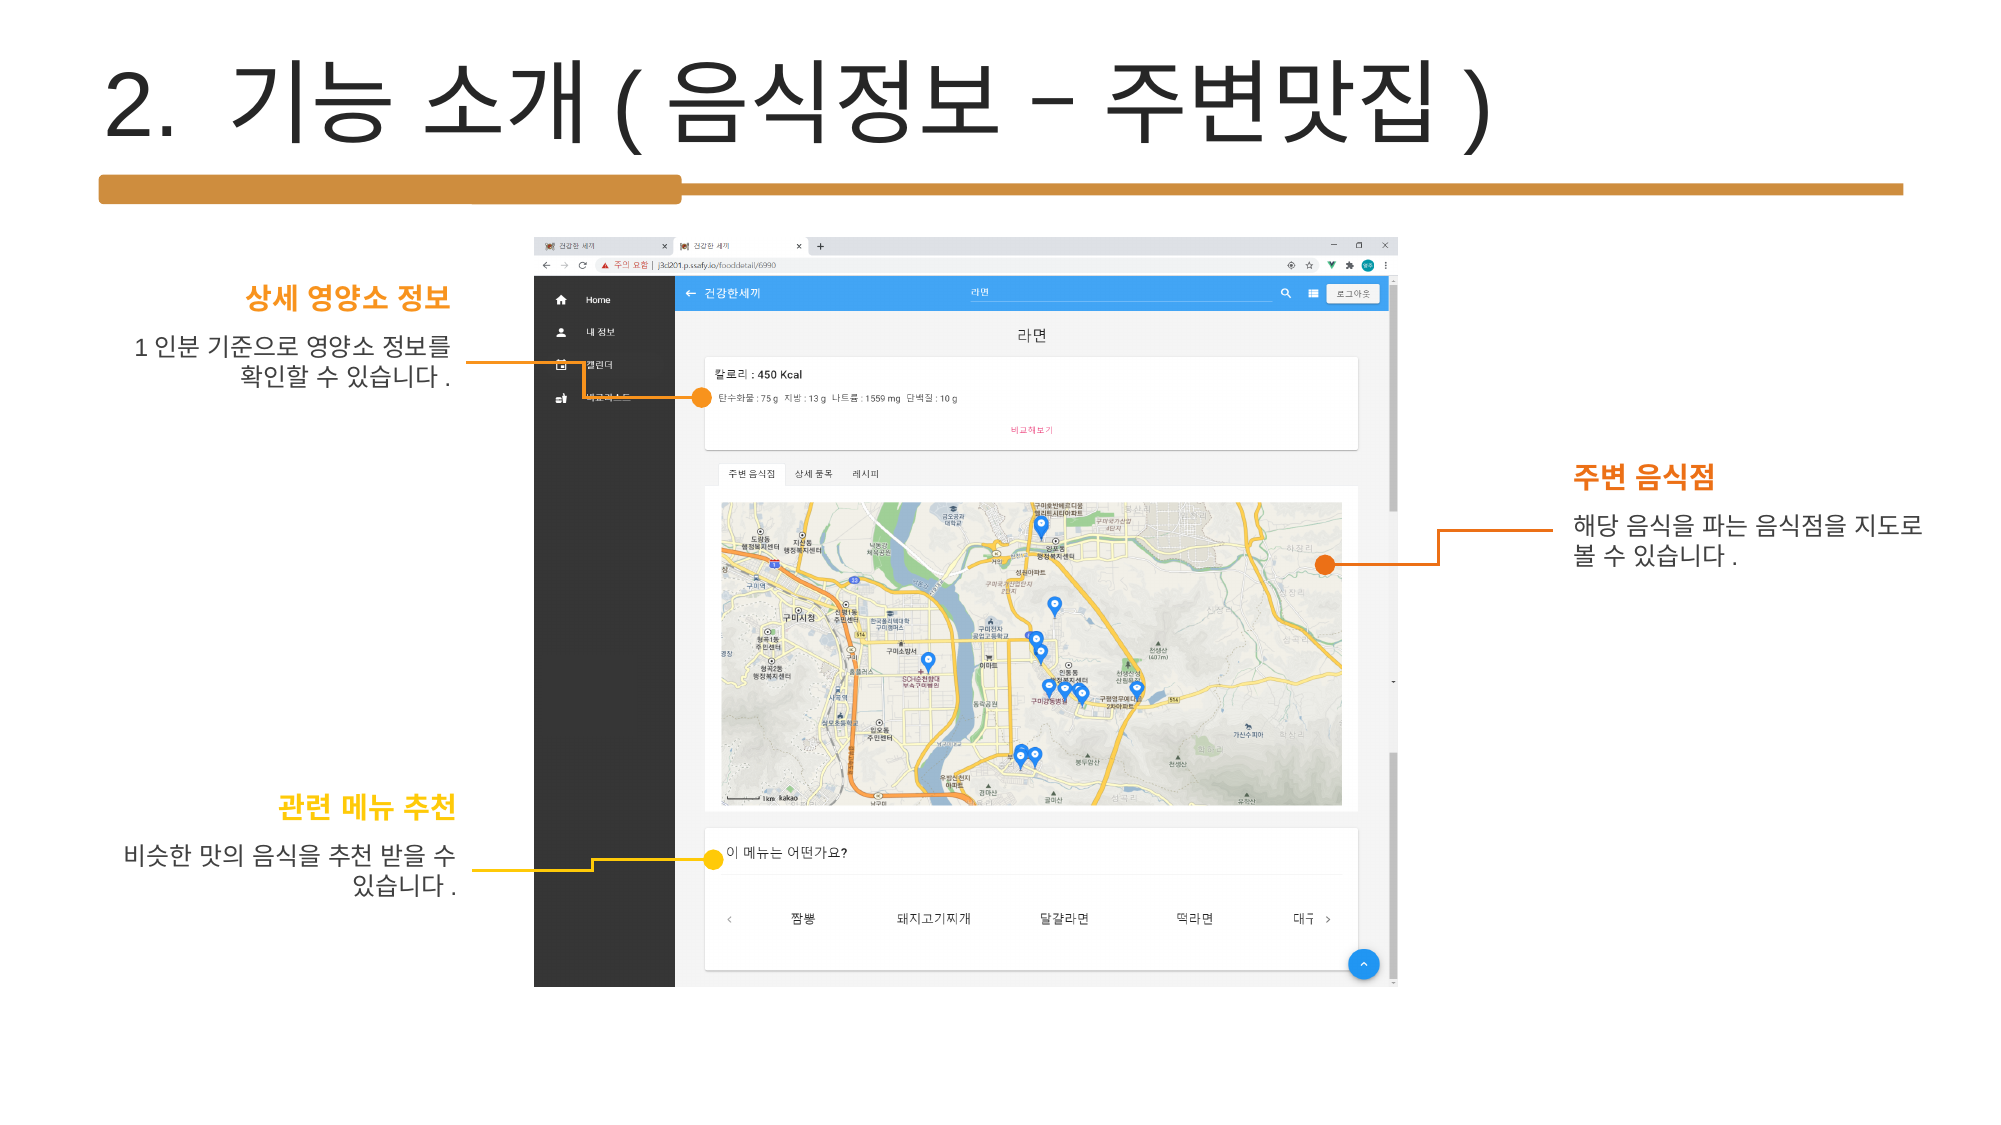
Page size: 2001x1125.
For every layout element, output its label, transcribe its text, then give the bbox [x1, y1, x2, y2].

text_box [1325, 530, 1553, 565]
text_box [82, 272, 467, 400]
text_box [466, 362, 702, 398]
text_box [1573, 451, 1958, 580]
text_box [534, 237, 1398, 987]
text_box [472, 859, 714, 871]
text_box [88, 781, 473, 909]
list 2. 기능 소개(음식정보 – 주변맛집) [88, 47, 1914, 167]
